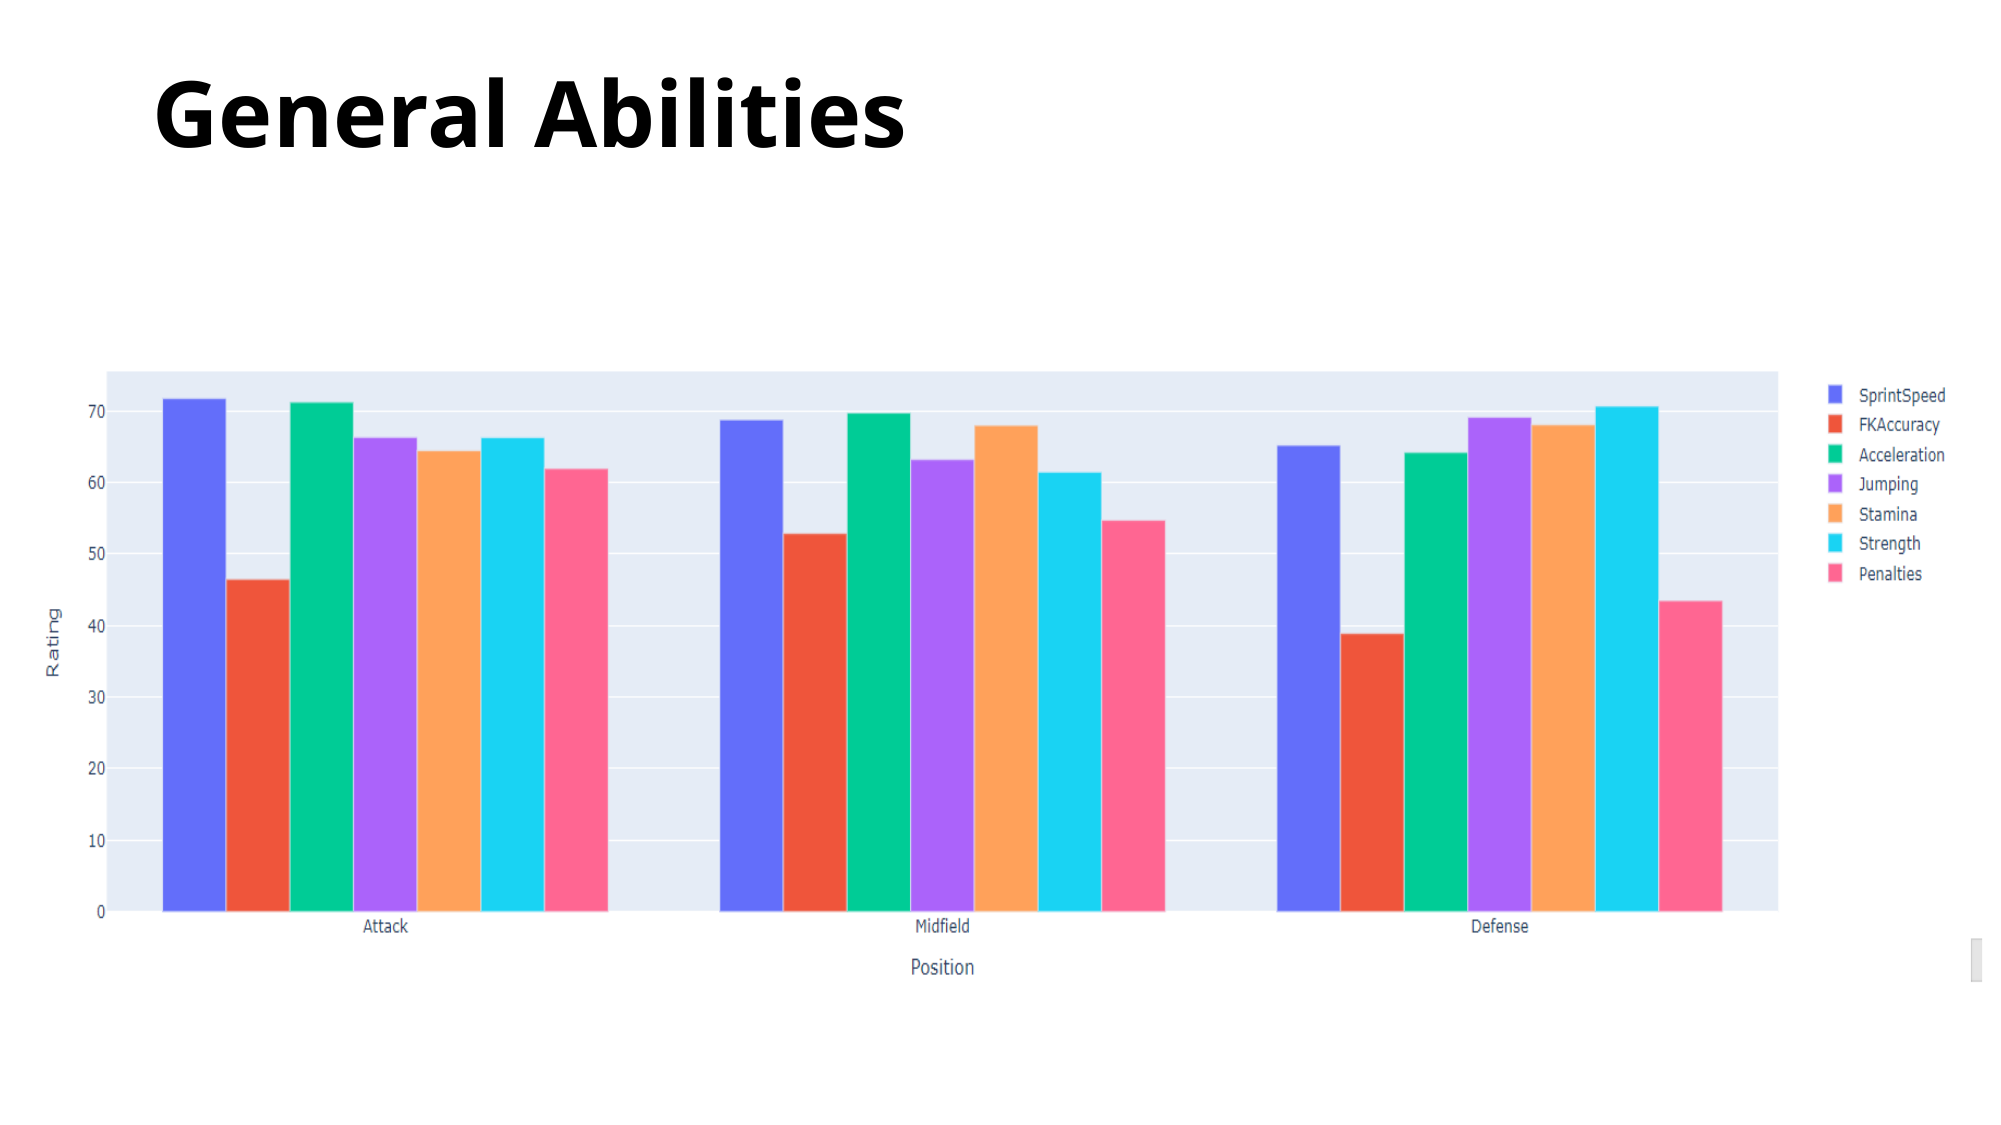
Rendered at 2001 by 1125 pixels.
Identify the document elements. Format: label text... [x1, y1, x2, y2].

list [17, 324, 1983, 1014]
title General Abilities [137, 59, 1863, 176]
